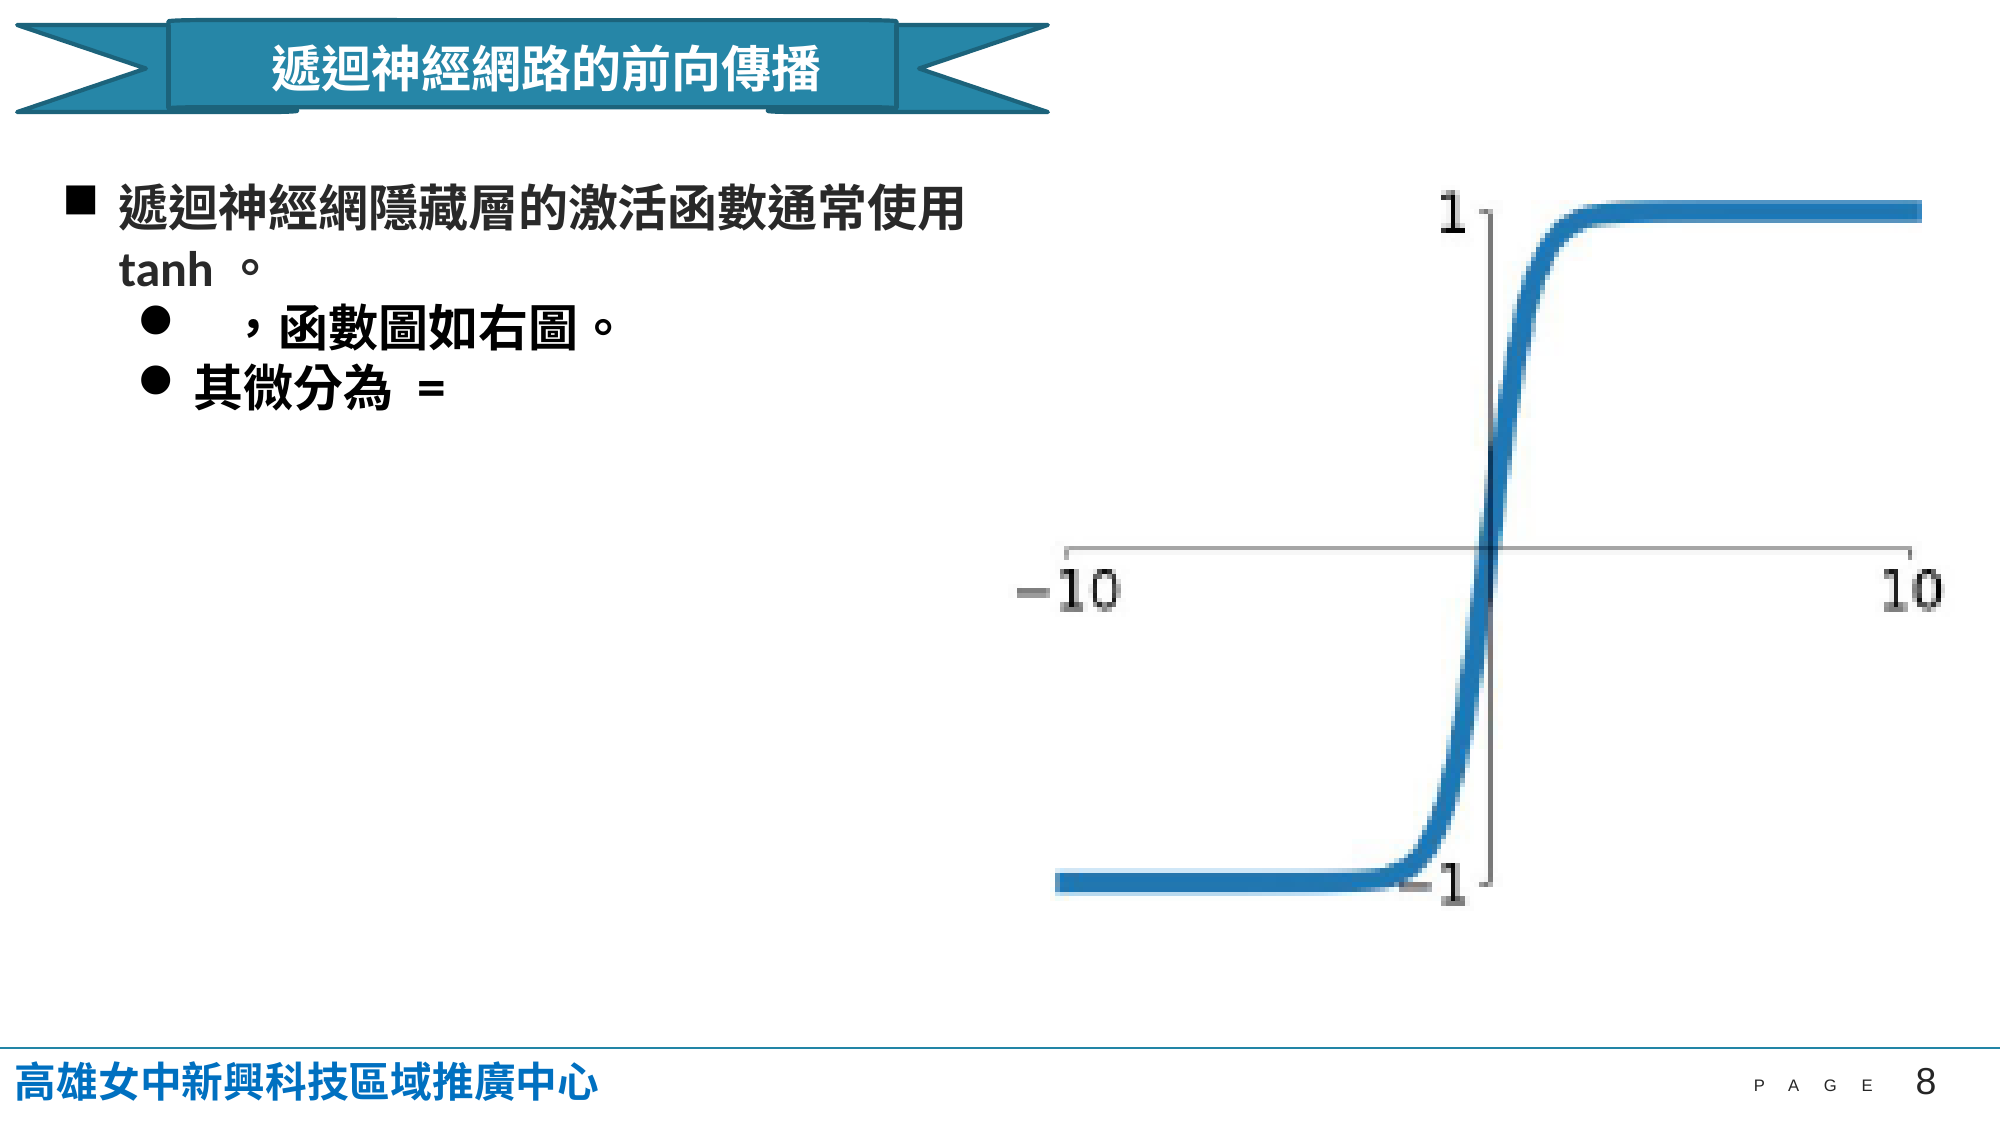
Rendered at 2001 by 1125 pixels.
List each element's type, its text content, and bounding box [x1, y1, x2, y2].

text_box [16, 19, 1049, 113]
text_box 高雄女中新興科技區域推廣中心 [0, 1057, 636, 1113]
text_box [999, 166, 1960, 911]
